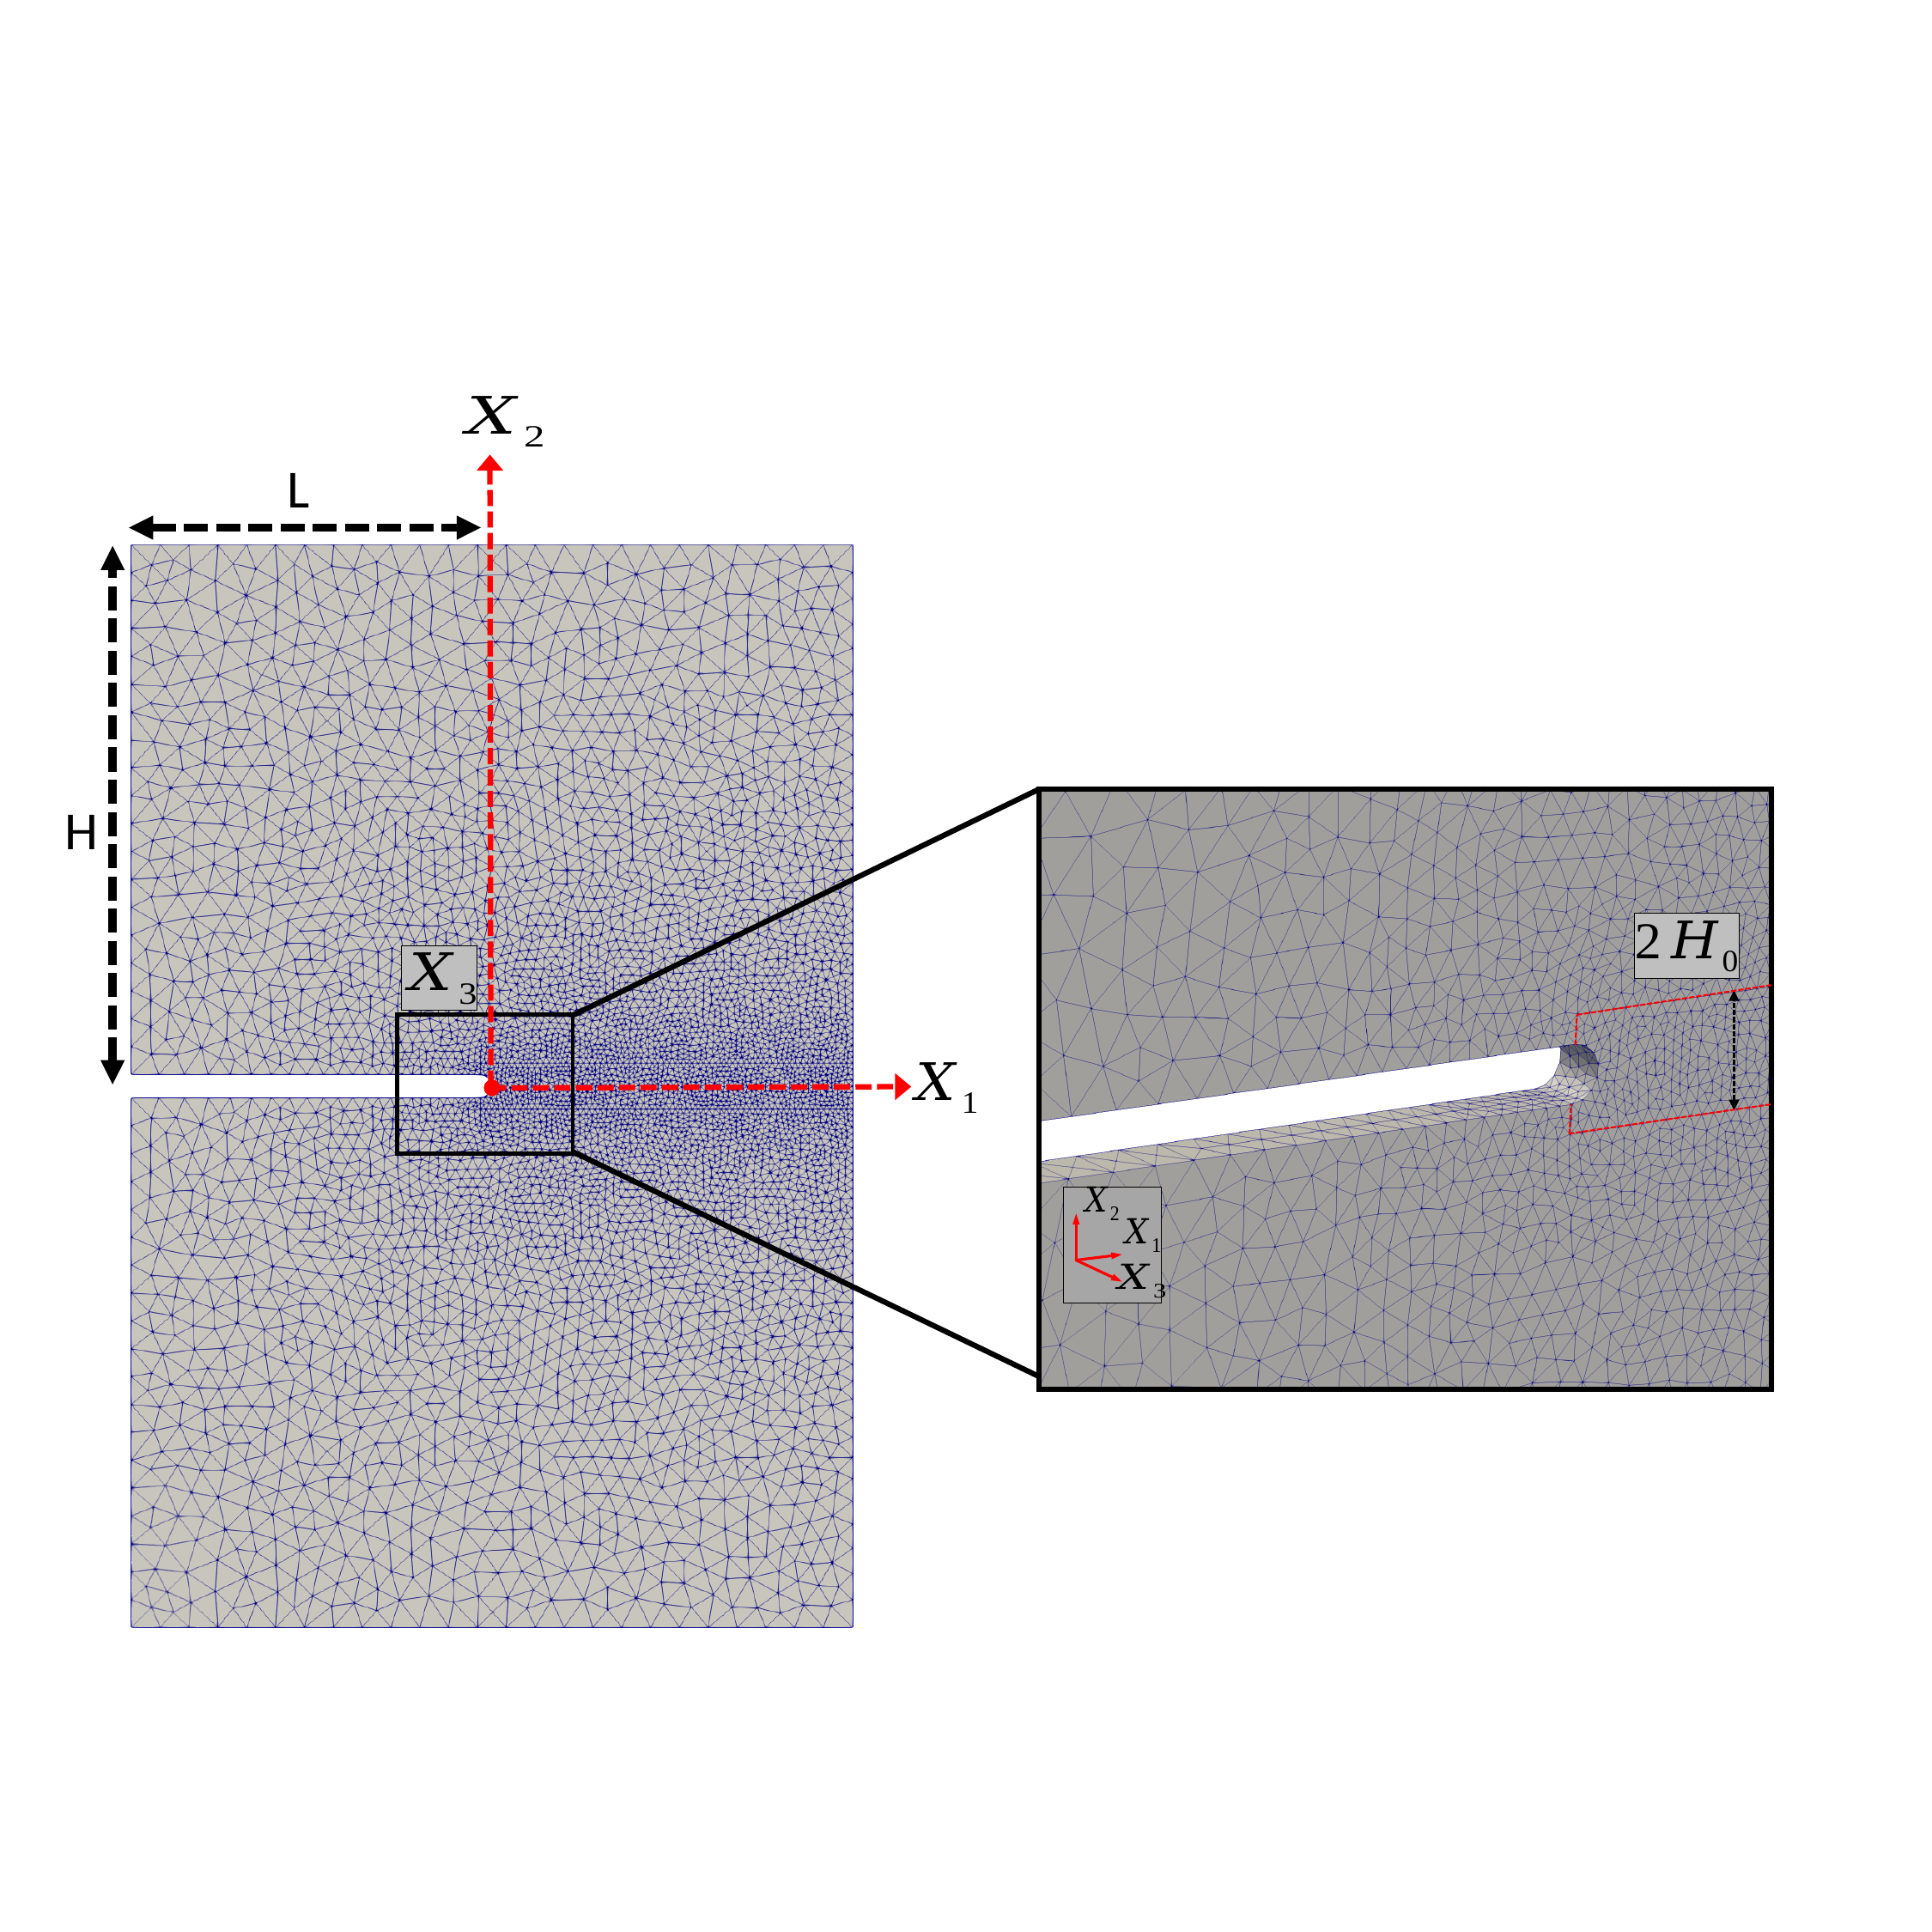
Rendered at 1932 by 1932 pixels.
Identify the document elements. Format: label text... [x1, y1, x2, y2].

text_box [1571, 1103, 1772, 1134]
picture [1040, 789, 1775, 1389]
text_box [1076, 1260, 1122, 1282]
picture [103, 308, 902, 1633]
text_box H [0, 789, 103, 866]
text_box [1577, 985, 1771, 1015]
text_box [572, 1151, 1041, 1377]
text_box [574, 789, 1039, 1015]
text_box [1077, 1254, 1122, 1260]
